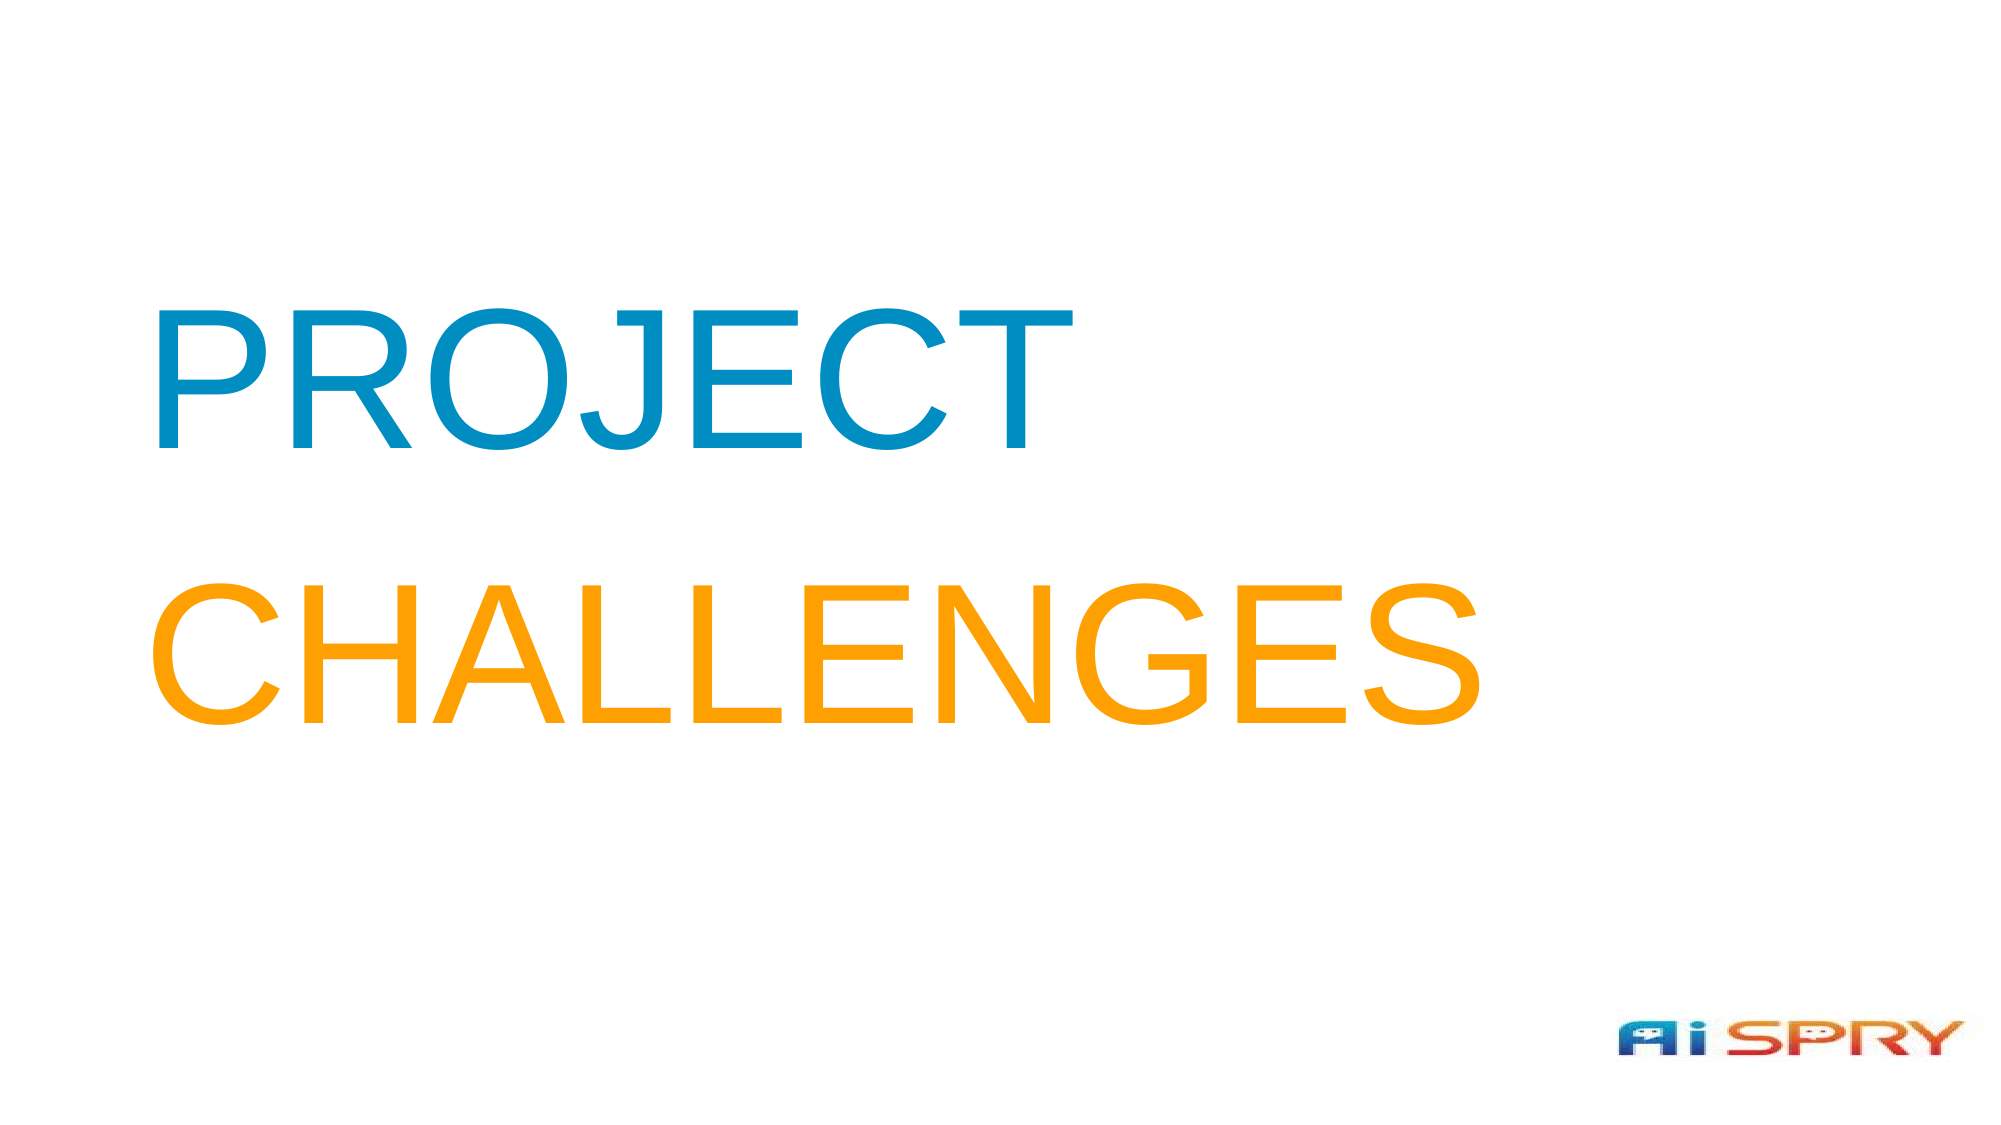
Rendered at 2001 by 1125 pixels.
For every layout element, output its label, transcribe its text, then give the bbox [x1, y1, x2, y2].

picture [1584, 950, 2000, 1125]
text_box PROJECT CHALLENGES [129, 241, 1871, 842]
